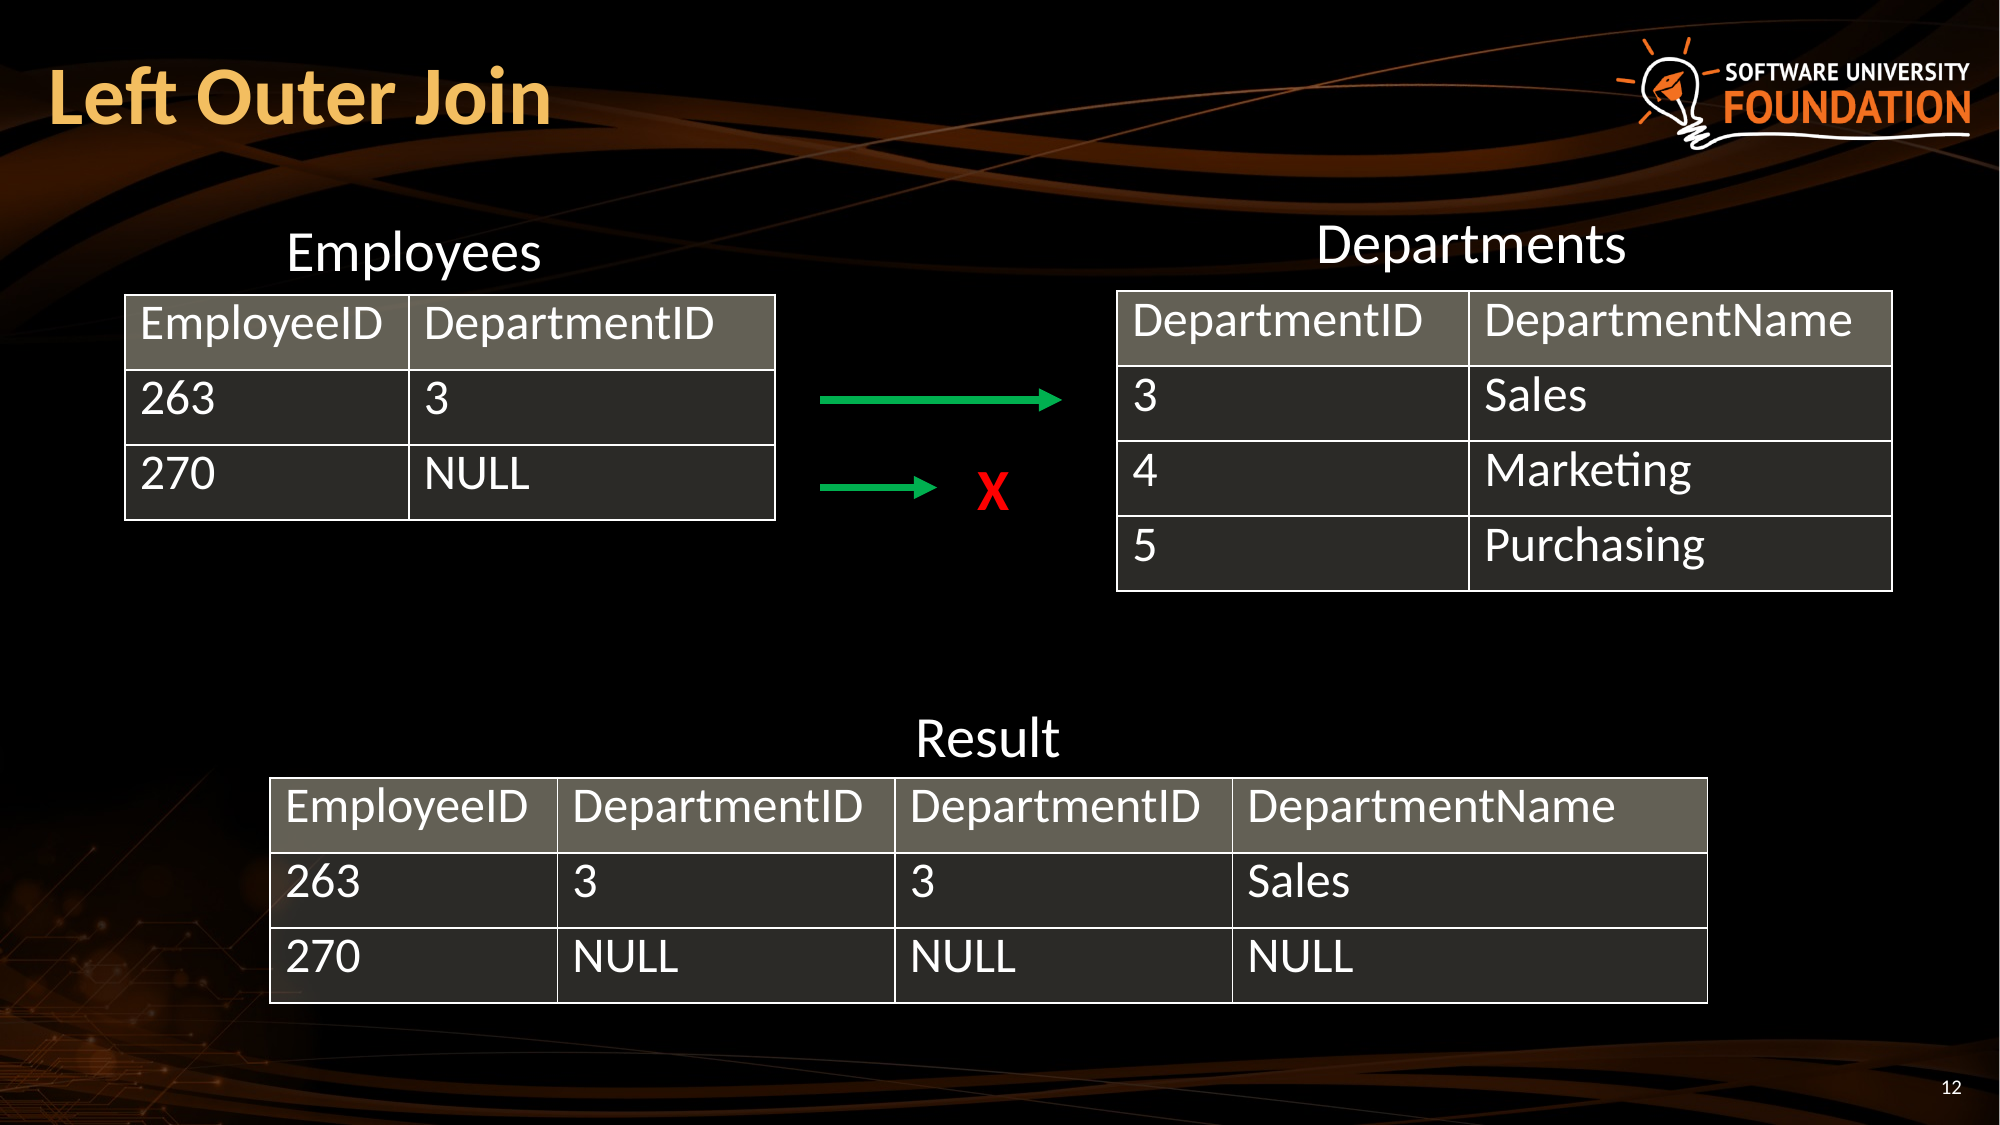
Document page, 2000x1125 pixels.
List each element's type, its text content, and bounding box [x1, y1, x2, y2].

table_cell 5 [1118, 517, 1468, 590]
table_cell 263 [126, 371, 408, 444]
table_cell 270 [271, 929, 557, 1002]
table_cell Purchasing [1470, 517, 1891, 590]
table_cell NULL [558, 929, 894, 1002]
text_box Departments [1301, 197, 1643, 283]
table_cell 3 [1118, 367, 1468, 440]
table_cell 3 [896, 854, 1232, 927]
table_cell NULL [1233, 929, 1707, 1002]
title Left Outer Join [30, 6, 1602, 189]
table_cell 3 [558, 854, 894, 927]
text_box Result [901, 691, 1077, 777]
slide_number 12 [1897, 1070, 1968, 1103]
table_header EmployeeID [126, 296, 408, 369]
table_cell NULL [896, 929, 1232, 1002]
table_header DepartmentID [558, 779, 894, 852]
table_cell Sales [1470, 367, 1891, 440]
text_box X [962, 444, 1025, 530]
table_header DepartmentName [1233, 779, 1707, 852]
table_header DepartmentID [1118, 292, 1468, 365]
table_cell 263 [271, 854, 557, 927]
table_cell NULL [410, 446, 774, 519]
table_cell 270 [126, 446, 408, 519]
table_header DepartmentID [410, 296, 774, 369]
table_header EmployeeID [271, 779, 557, 852]
picture [0, 0, 2000, 1125]
text_box Employees [271, 205, 557, 290]
table_cell Marketing [1470, 442, 1891, 515]
table_header DepartmentName [1470, 292, 1891, 365]
table_cell 4 [1118, 442, 1468, 515]
table_cell 3 [410, 371, 774, 444]
table_cell Sales [1233, 854, 1707, 927]
table_header DepartmentID [896, 779, 1232, 852]
